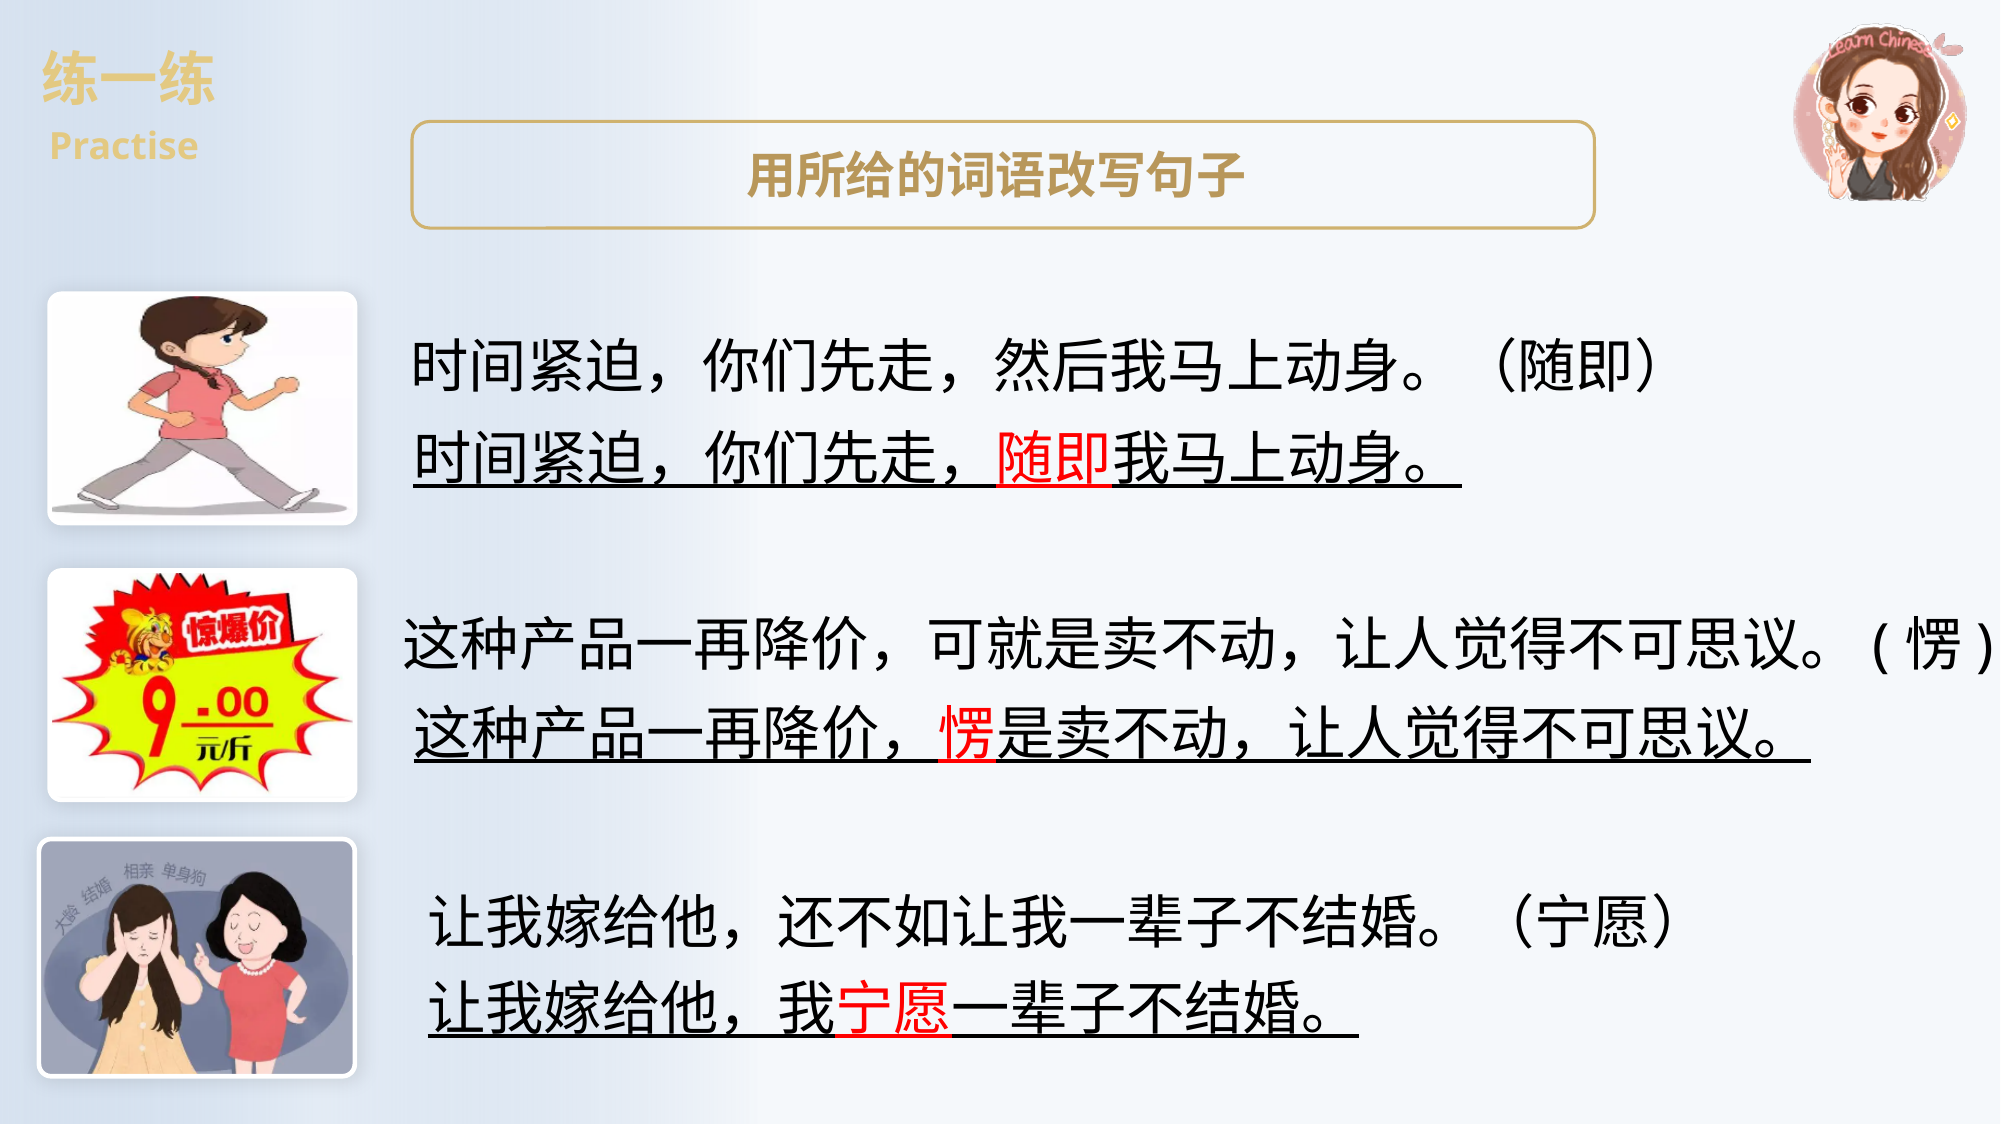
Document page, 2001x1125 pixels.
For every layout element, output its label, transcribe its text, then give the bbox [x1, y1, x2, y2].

text_box [38, 838, 355, 1077]
text_box 这种产品一再降价，愣是卖不动，让人觉得不可思议。 [398, 688, 1827, 774]
picture [0, 0, 2001, 1125]
text_box Practise [34, 115, 215, 175]
text_box 时间紧迫，你们先走，然后我马上动身。（随即） [396, 322, 1708, 407]
text_box [49, 293, 356, 524]
text_box 时间紧迫，你们先走，随即我马上动身。 [398, 414, 1477, 499]
text_box 让我嫁给他，我宁愿一辈子不结婚。 [412, 963, 1375, 1049]
text_box [49, 570, 356, 800]
text_box 这种产品一再降价，可就是卖不动，让人觉得不可思议。(愣) [387, 600, 2000, 685]
text_box 练一练 [27, 35, 477, 120]
text_box 让我嫁给他，还不如让我一辈子不结婚。（宁愿） [412, 878, 1725, 963]
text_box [397, 121, 1595, 229]
